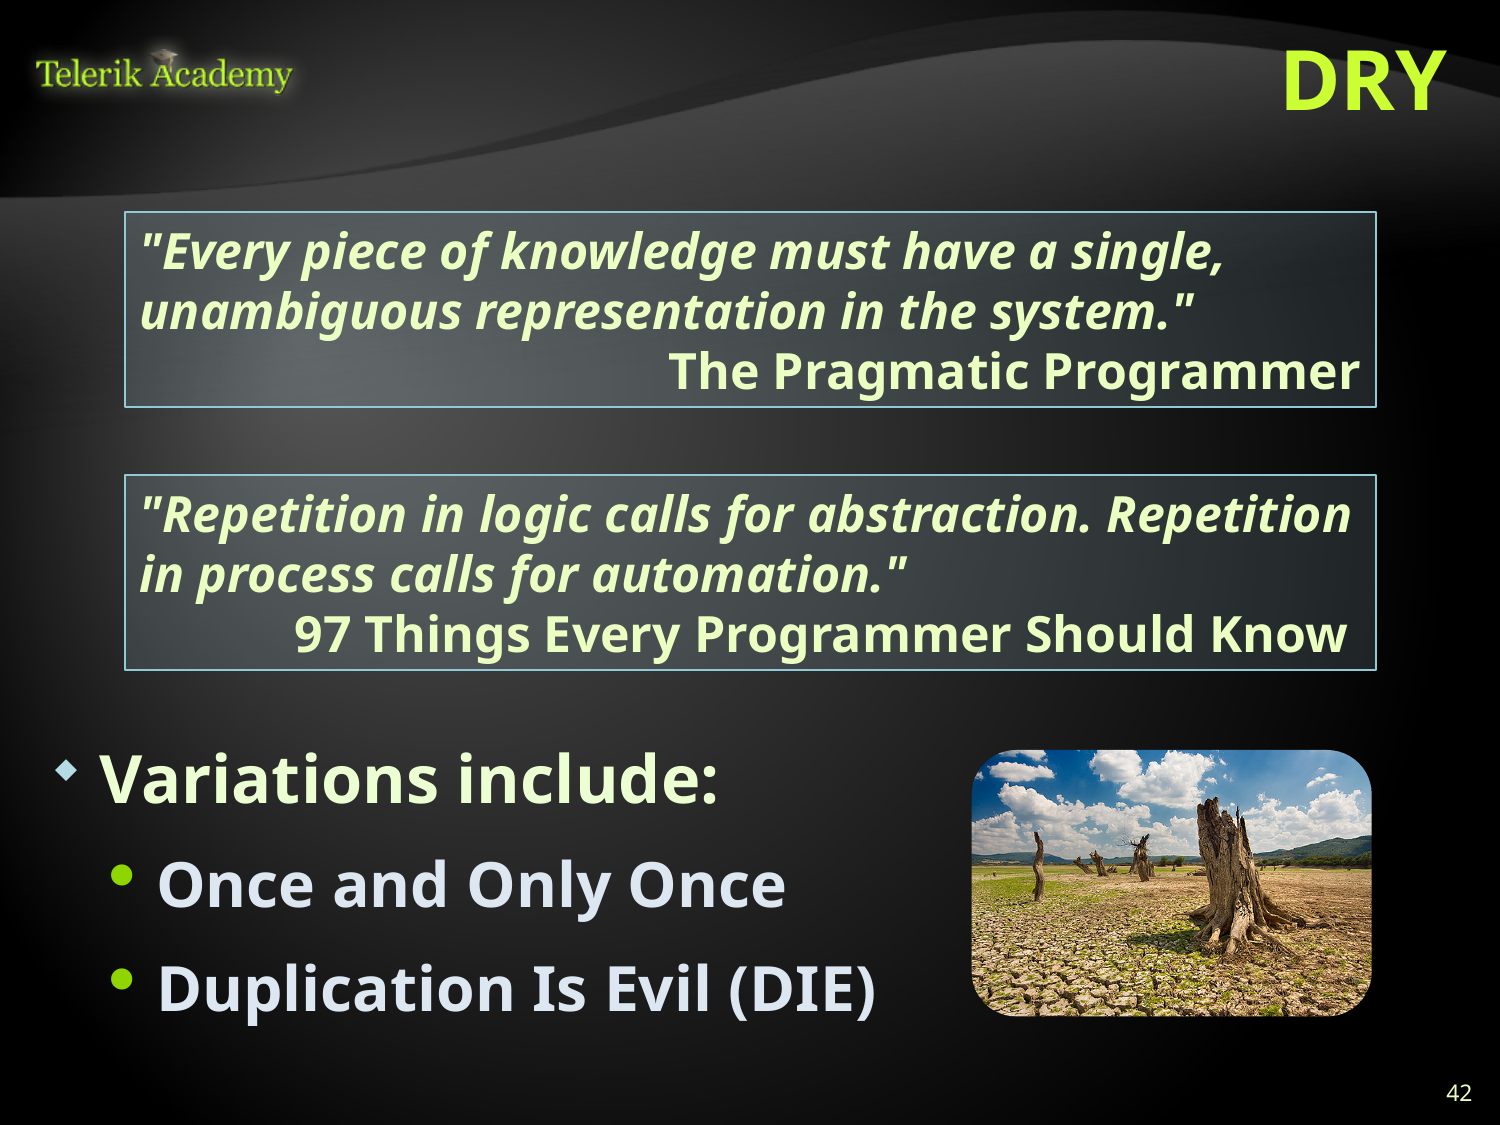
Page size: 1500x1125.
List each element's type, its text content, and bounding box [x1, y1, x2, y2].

title DRY [300, 16, 1463, 155]
text_box "Every piece of knowledge must have a single, unambiguous representation in the system." The Pragmatic Programmer [125, 212, 1376, 408]
picture [0, 0, 1500, 1125]
picture [971, 749, 1372, 1017]
text_box "Repetition in logic calls for abstraction. Repetition in process calls for automation." 97 Things Every Programmer Should Know [125, 474, 1376, 670]
slide_number 42 [1463, 1074, 1488, 1113]
list Variations include: Once and Only Once Duplication Is Evil (DIE) [37, 725, 1463, 1125]
